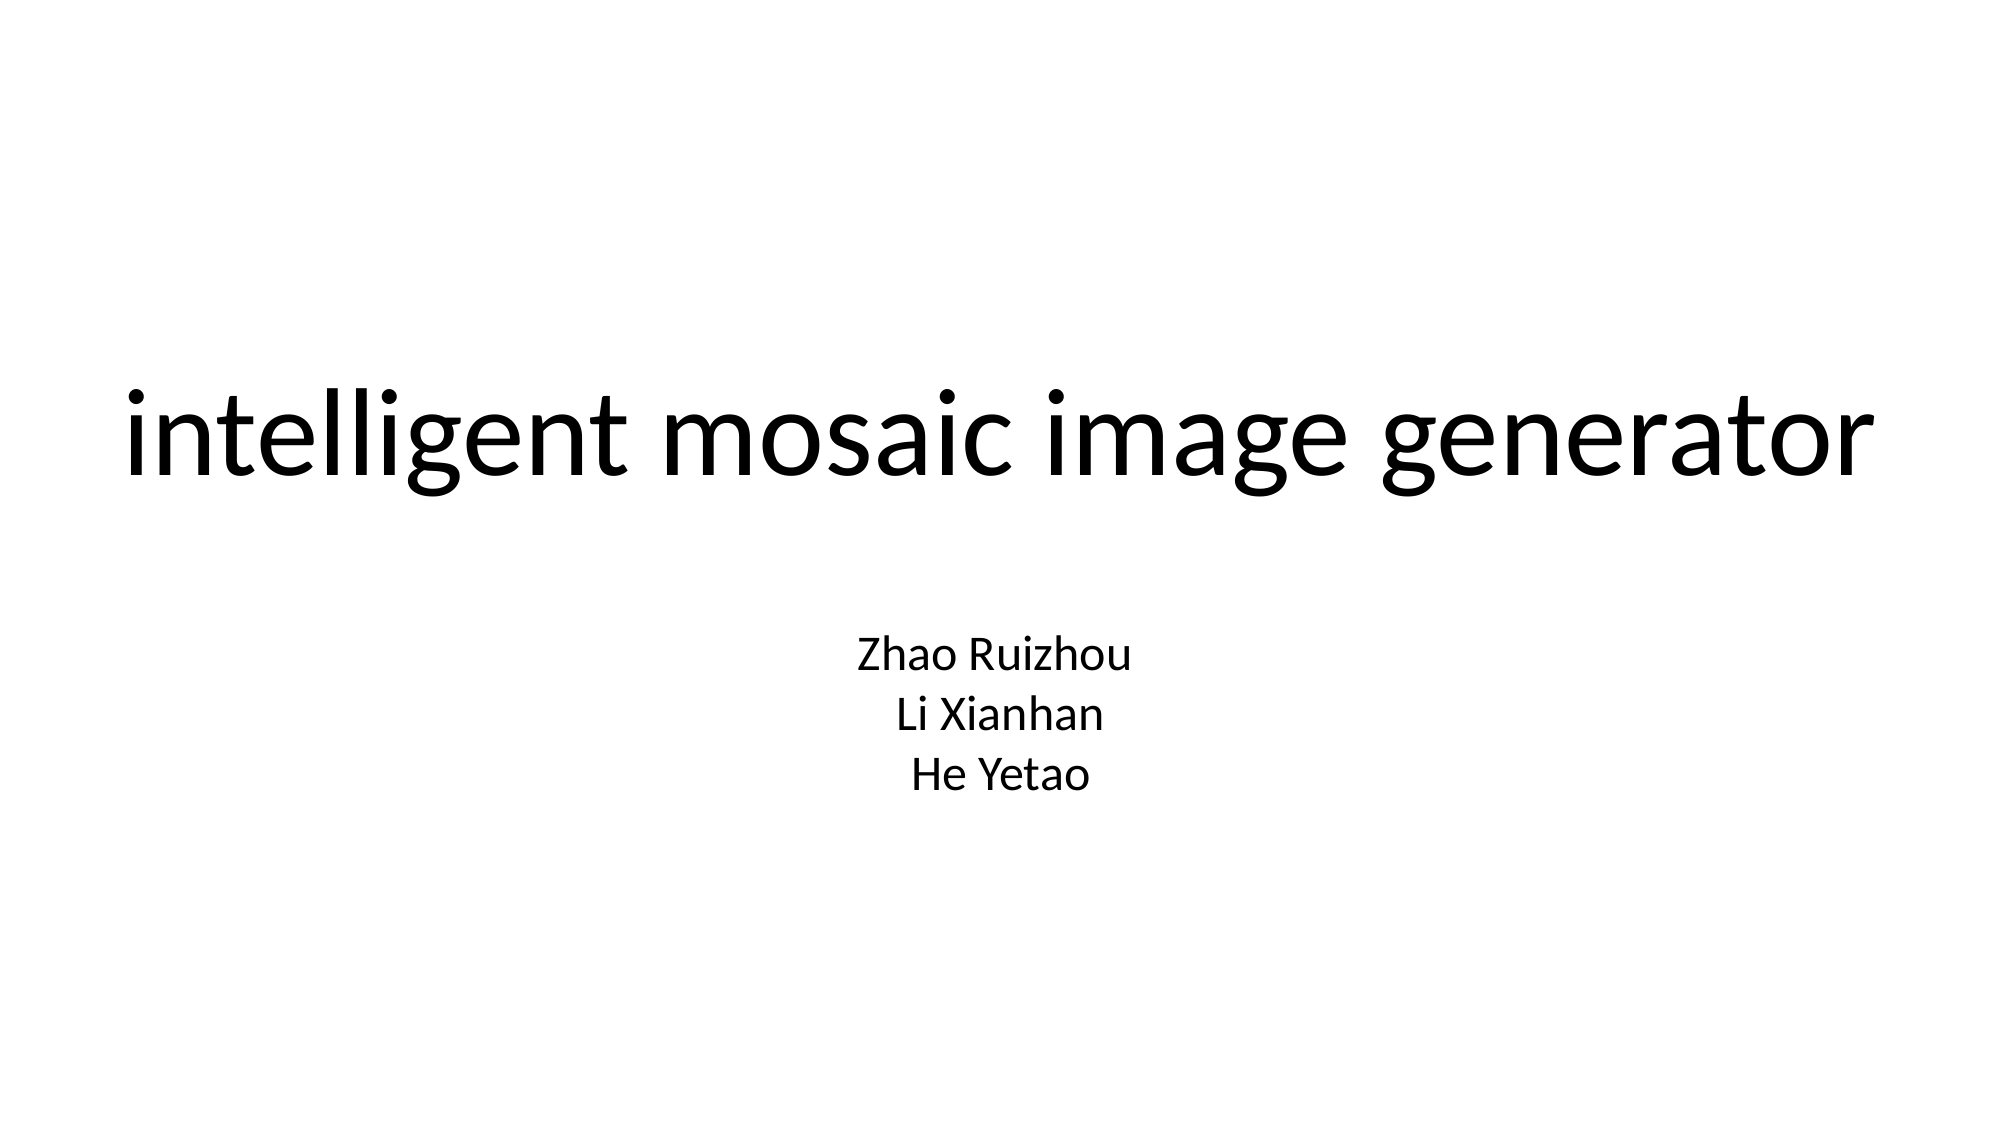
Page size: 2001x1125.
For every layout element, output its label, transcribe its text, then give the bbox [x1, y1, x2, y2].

text_box intelligent mosaic image generator Zhao Ruizhou Li Xianhan He Yetao [105, 343, 1897, 919]
